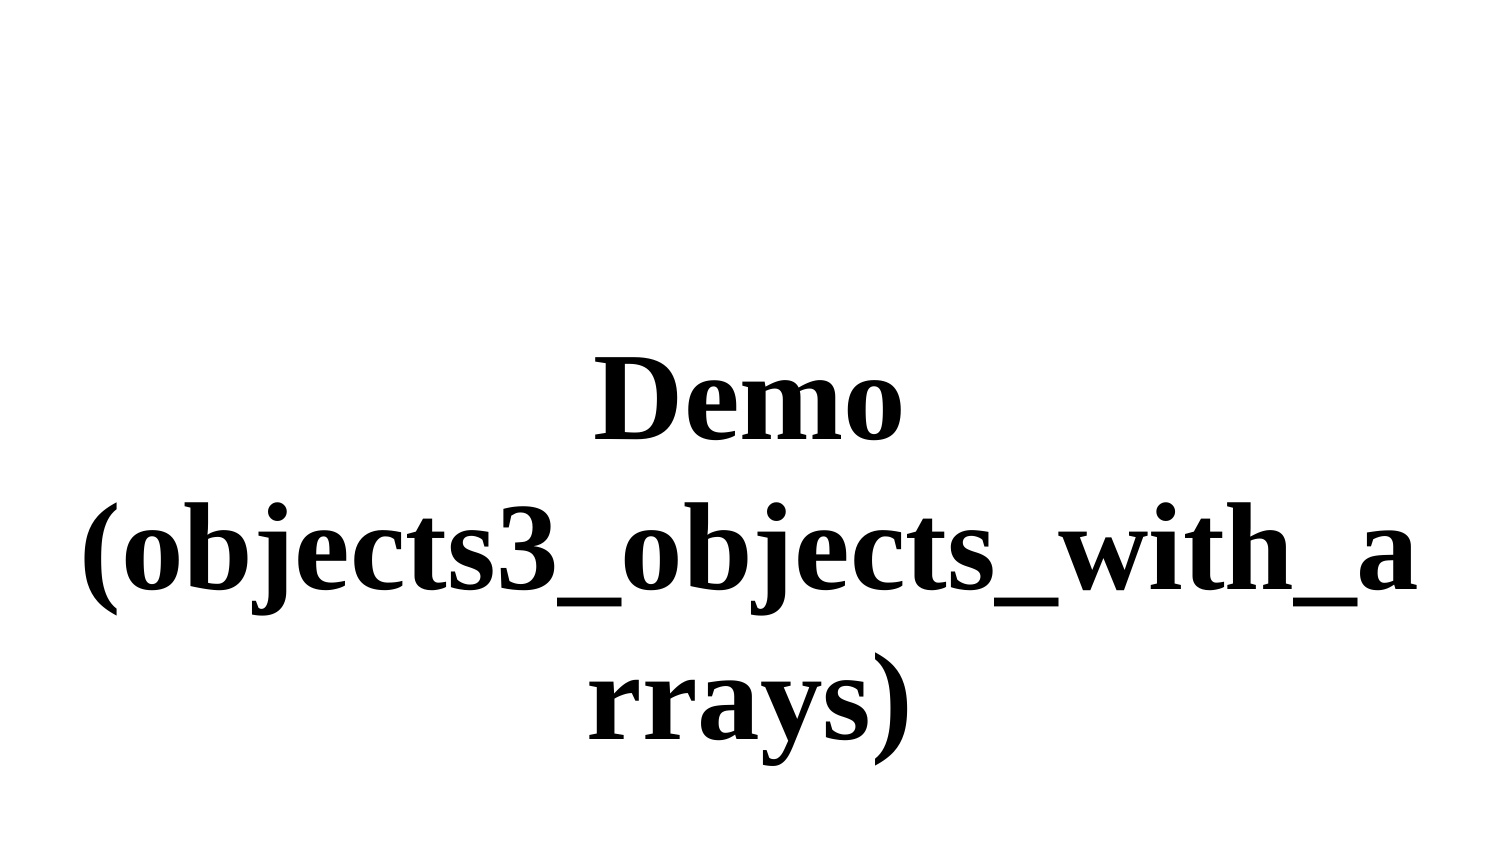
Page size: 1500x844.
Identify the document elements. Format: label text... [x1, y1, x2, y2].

list Demo (objects3_objects_with_arrays) [51, 299, 1449, 505]
